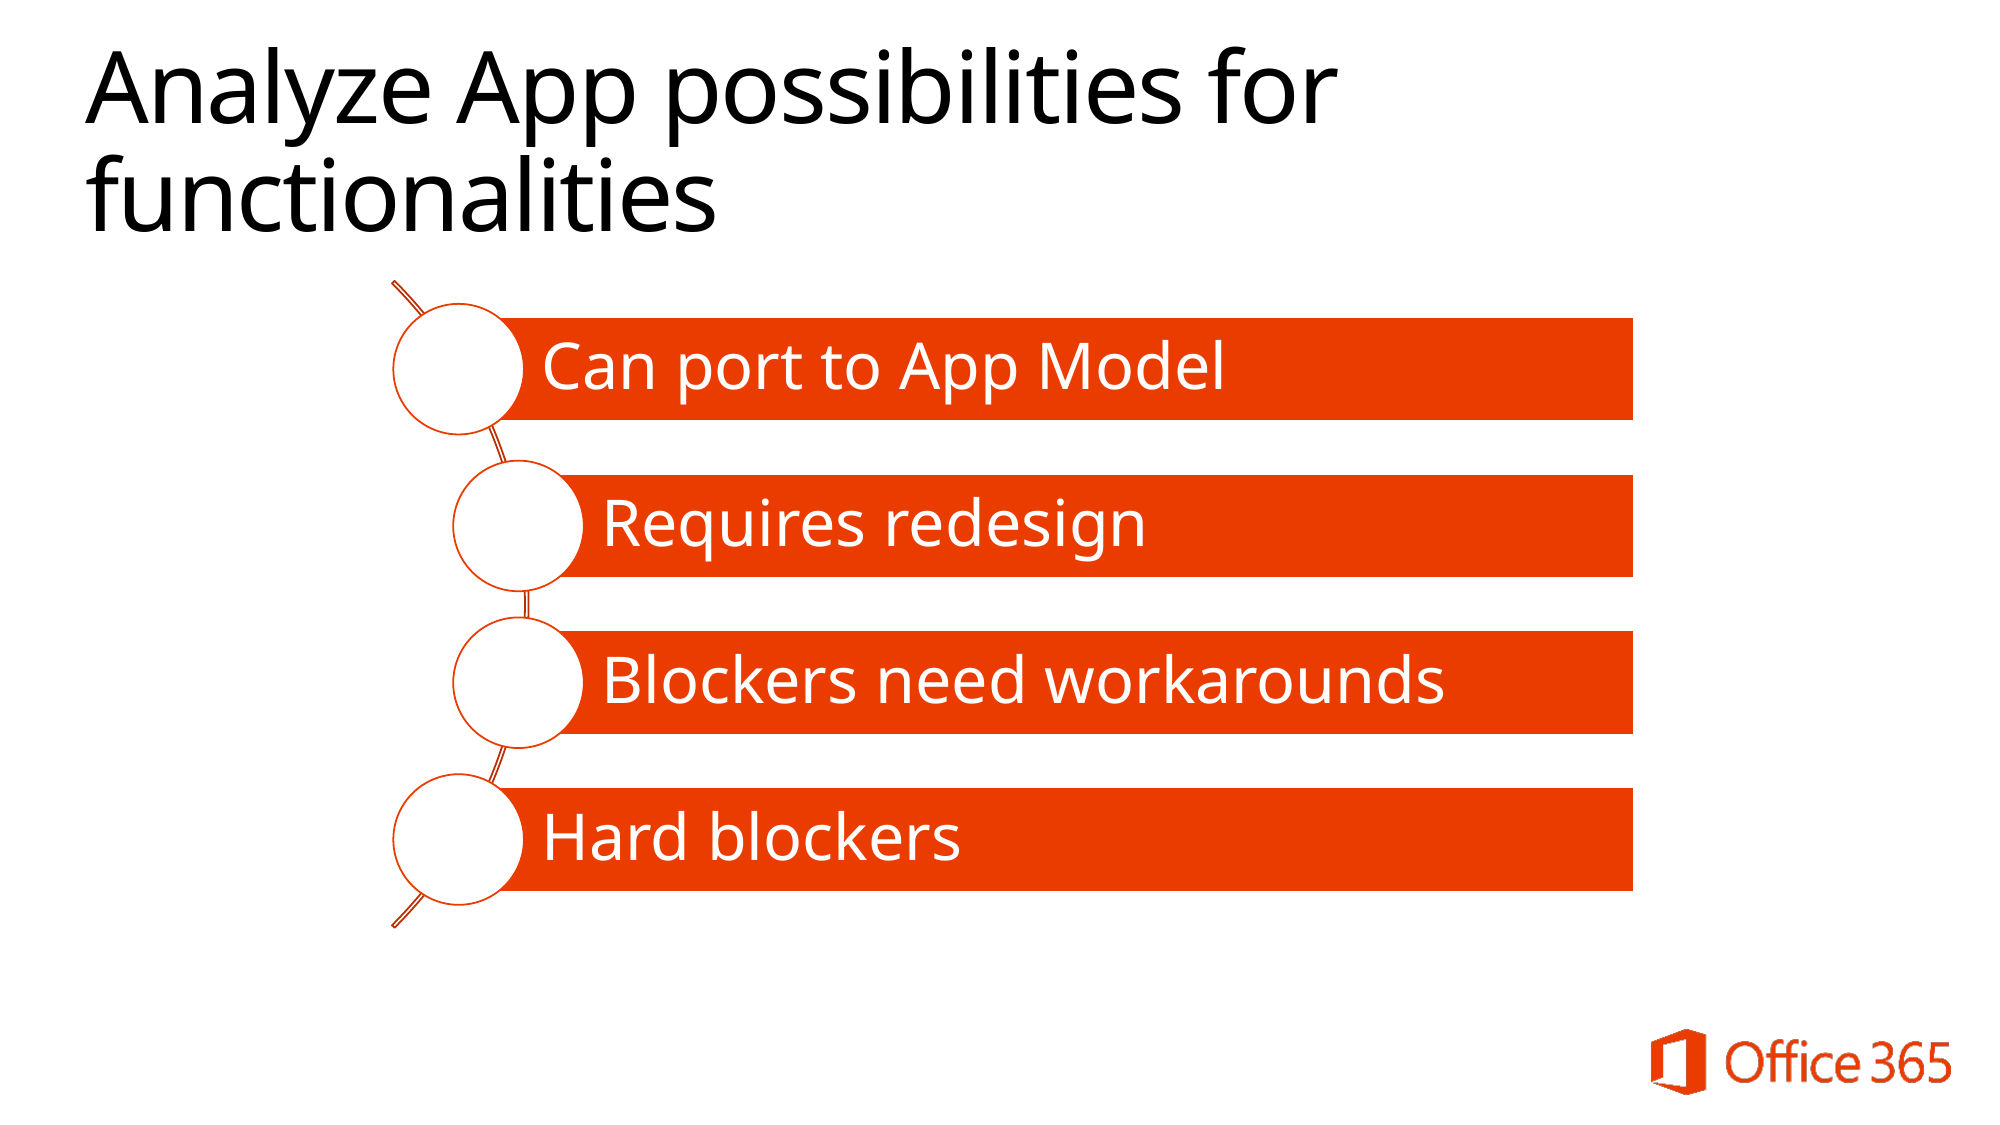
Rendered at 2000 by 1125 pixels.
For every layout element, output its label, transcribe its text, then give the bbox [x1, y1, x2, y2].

picture [1622, 1000, 1978, 1124]
title Analyze App possibilities for functionalities [85, 37, 1914, 161]
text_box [381, 264, 1644, 945]
